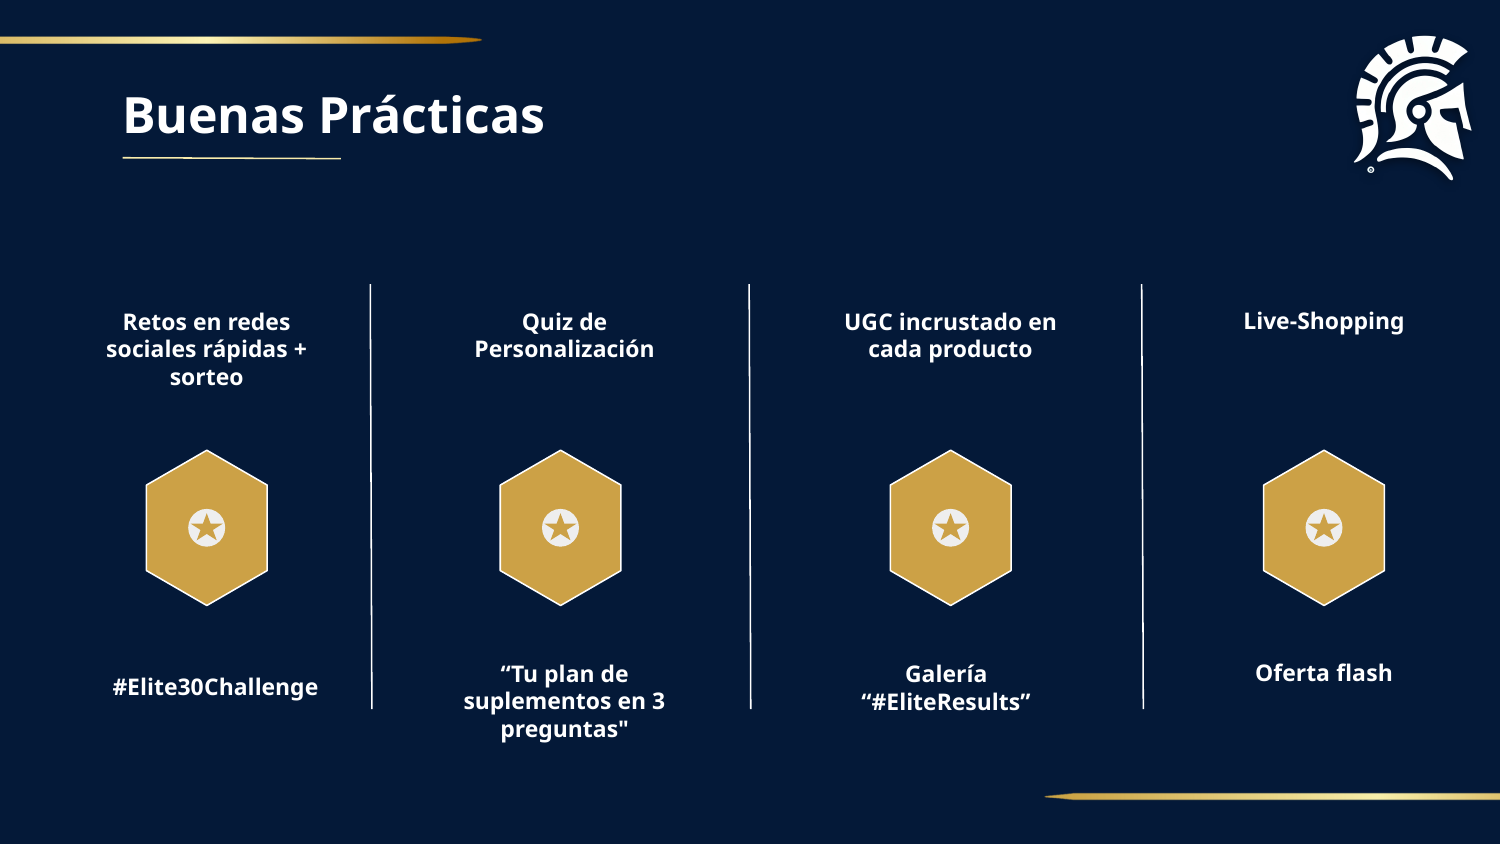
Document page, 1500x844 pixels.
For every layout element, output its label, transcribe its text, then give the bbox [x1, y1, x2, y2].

text_box Quiz de Personalización [421, 292, 708, 378]
picture [1343, 28, 1481, 189]
text_box Galería “#EliteResults” [803, 644, 1089, 730]
text_box UGC incrustado en cada producto [807, 292, 1094, 378]
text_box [889, 449, 1012, 606]
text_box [1263, 449, 1385, 606]
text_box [369, 284, 373, 710]
text_box #Elite30Challenge [72, 658, 359, 714]
text_box Oferta flash [1181, 644, 1467, 700]
text_box “Tu plan de suplementos en 3 preguntas" [421, 644, 708, 757]
text_box Retos en redes sociales rápidas + sorteo [64, 292, 350, 405]
text_box Buenas Prácticas [107, 68, 650, 145]
text_box Live-Shopping [1181, 292, 1467, 348]
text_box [146, 449, 268, 606]
picture [1039, 756, 1500, 844]
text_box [499, 449, 622, 606]
picture [0, 0, 490, 87]
